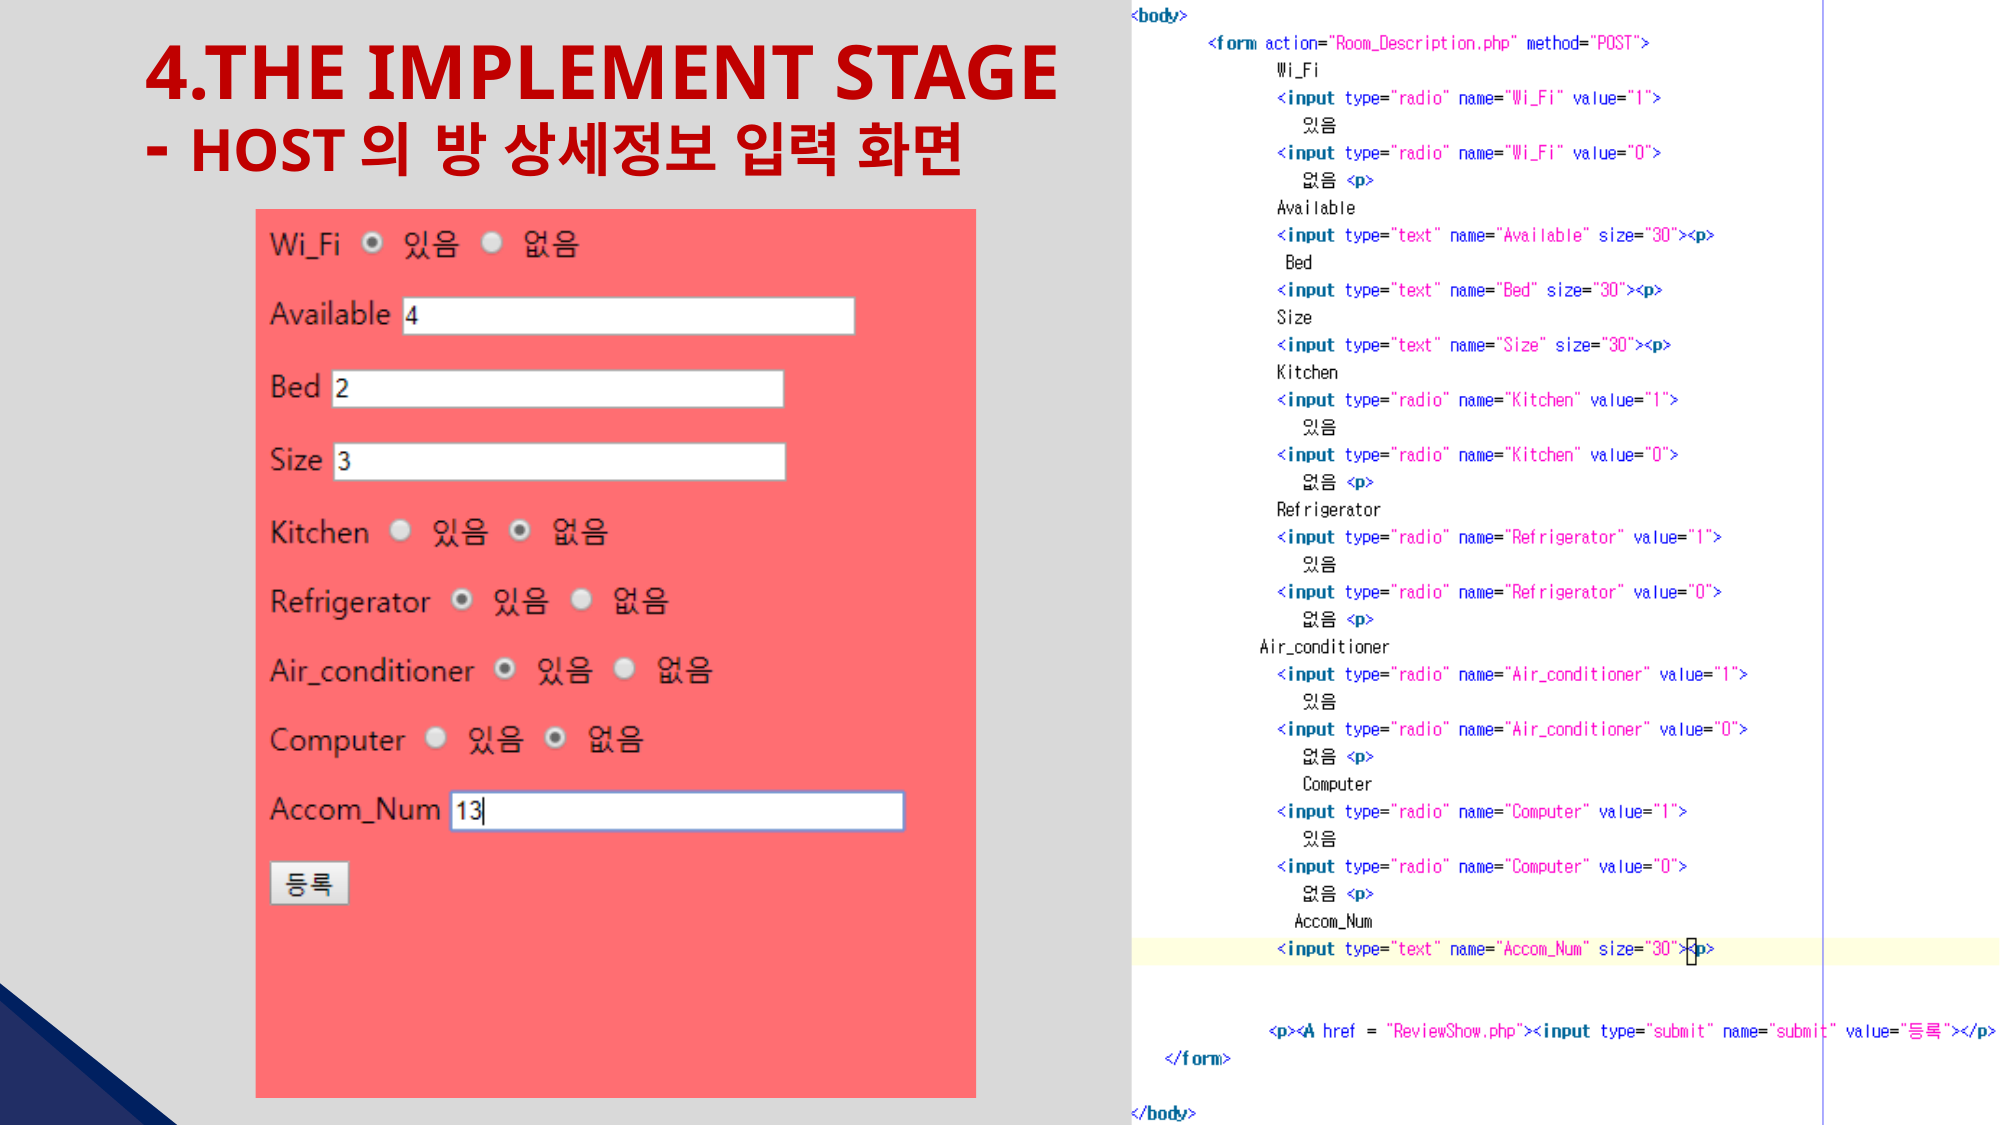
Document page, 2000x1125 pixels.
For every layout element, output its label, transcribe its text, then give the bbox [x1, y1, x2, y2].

title 4.The implement stage - host의 방 상세정보 입력 화면 [125, 0, 1131, 196]
picture [255, 194, 977, 1099]
picture [1131, 0, 2000, 1125]
